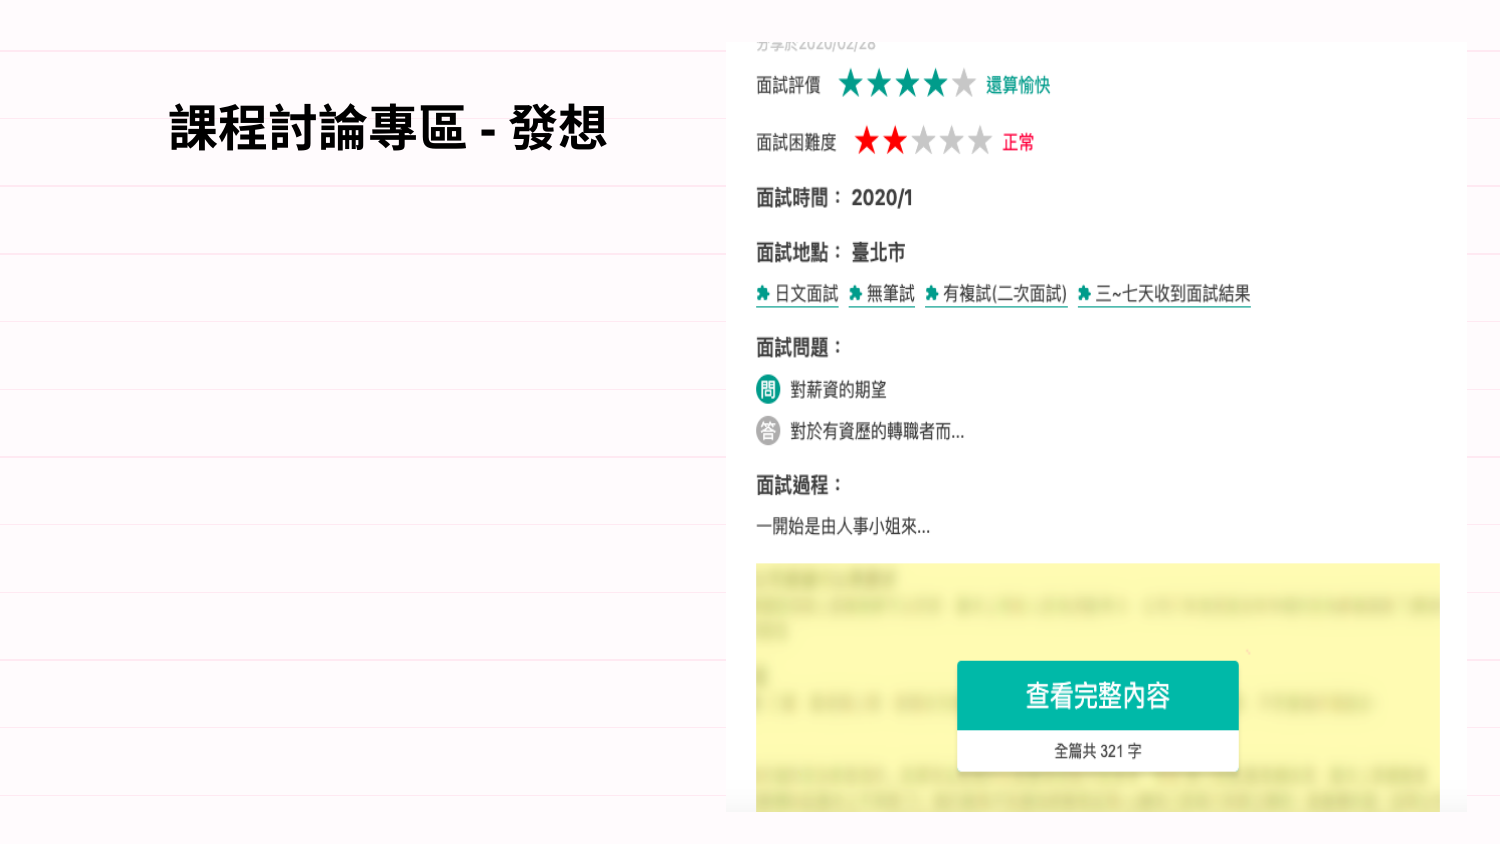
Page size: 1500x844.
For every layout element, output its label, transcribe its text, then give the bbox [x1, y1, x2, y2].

title 課程討論專區-發想 [69, 43, 708, 232]
picture [726, 42, 1467, 812]
